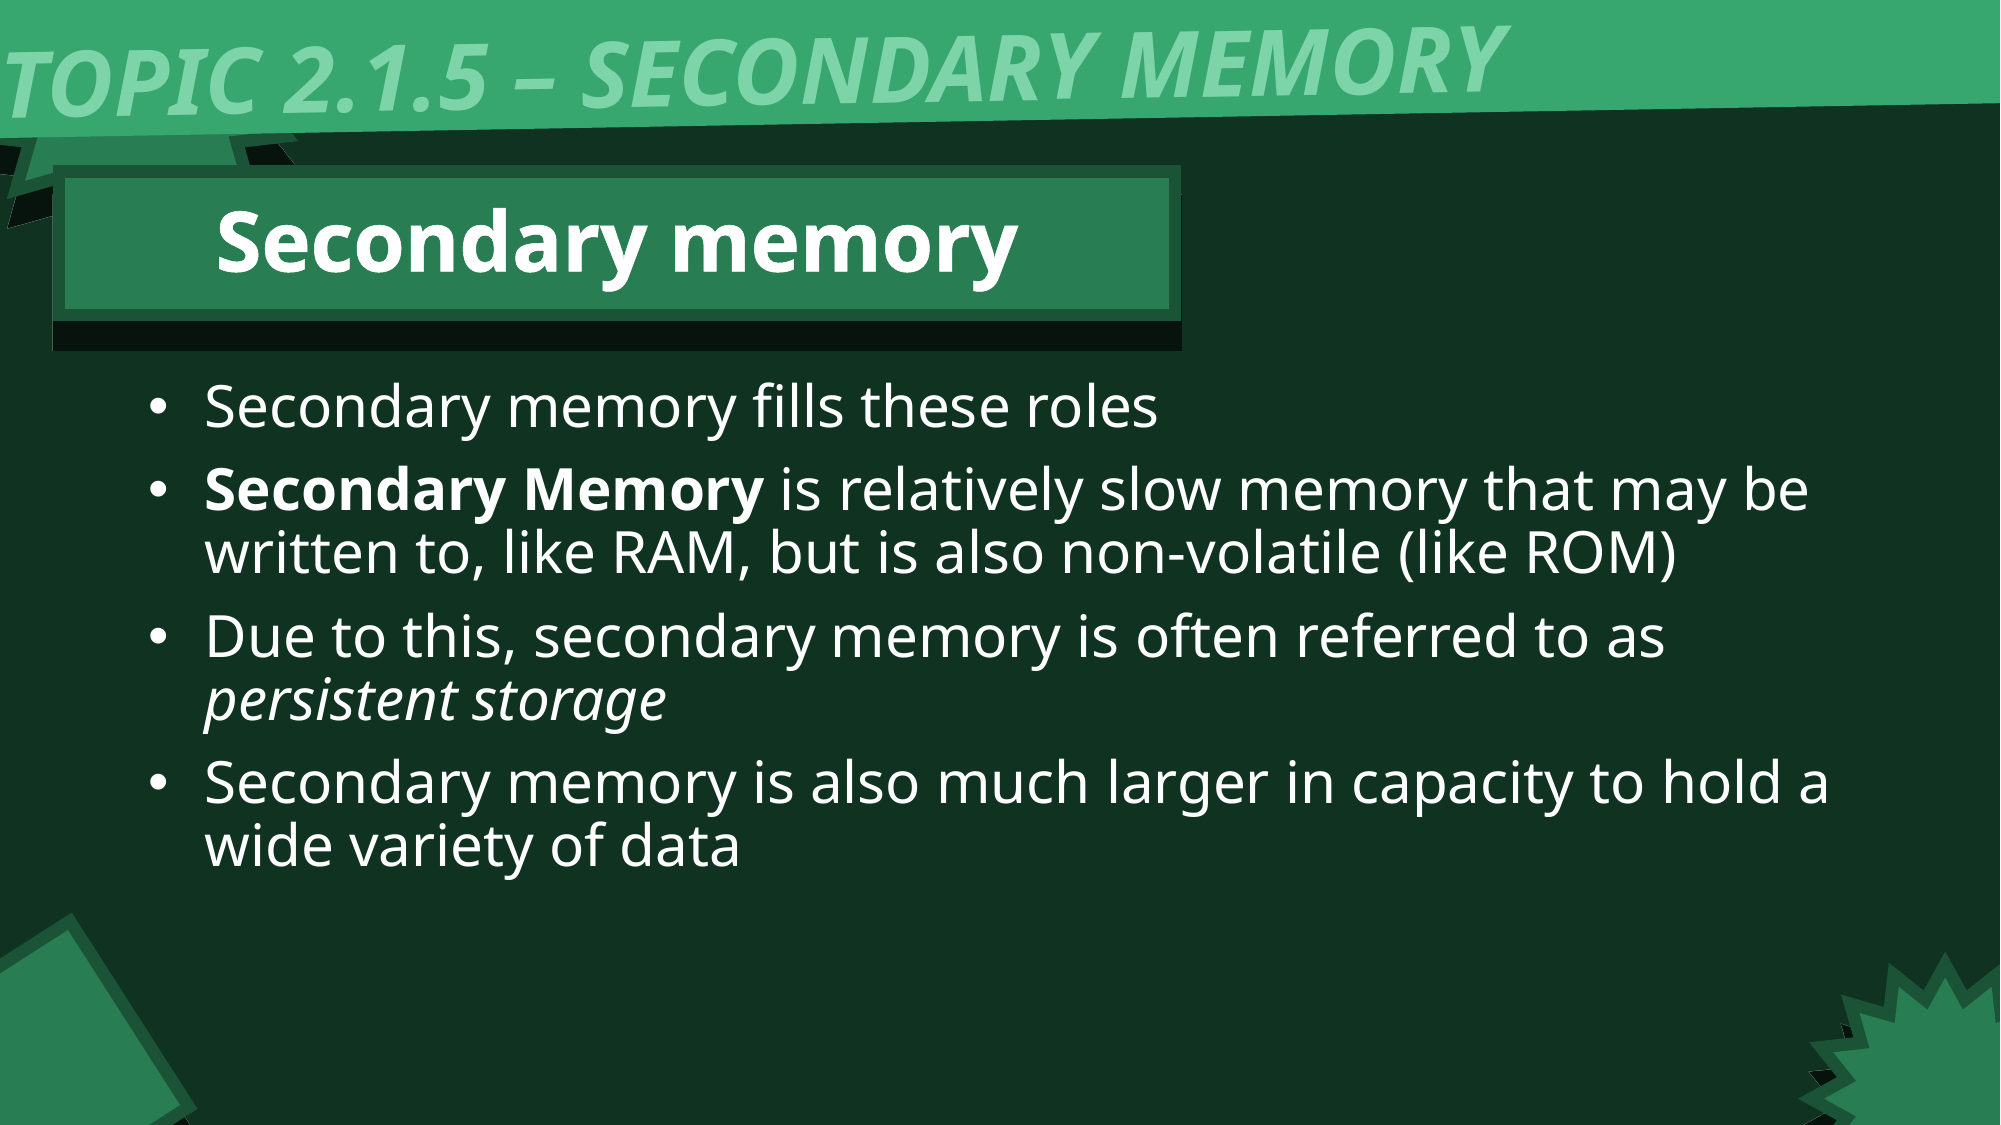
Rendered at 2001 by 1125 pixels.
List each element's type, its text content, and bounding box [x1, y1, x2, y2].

text_box [0, 919, 192, 1125]
text_box [1807, 961, 2000, 1125]
text_box [0, 134, 290, 193]
subtitle Secondary memory fills these roles Secondary Memory is relatively slow memory that may be written to, like RAM, but is also non-volatile (like ROM) Due to this, secondary memory is often referred to as persistent storage Secondary memory is also much larger in capacity to hold a wide variety of data [133, 369, 1909, 1078]
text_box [0, 0, 2000, 126]
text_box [58, 170, 1176, 316]
